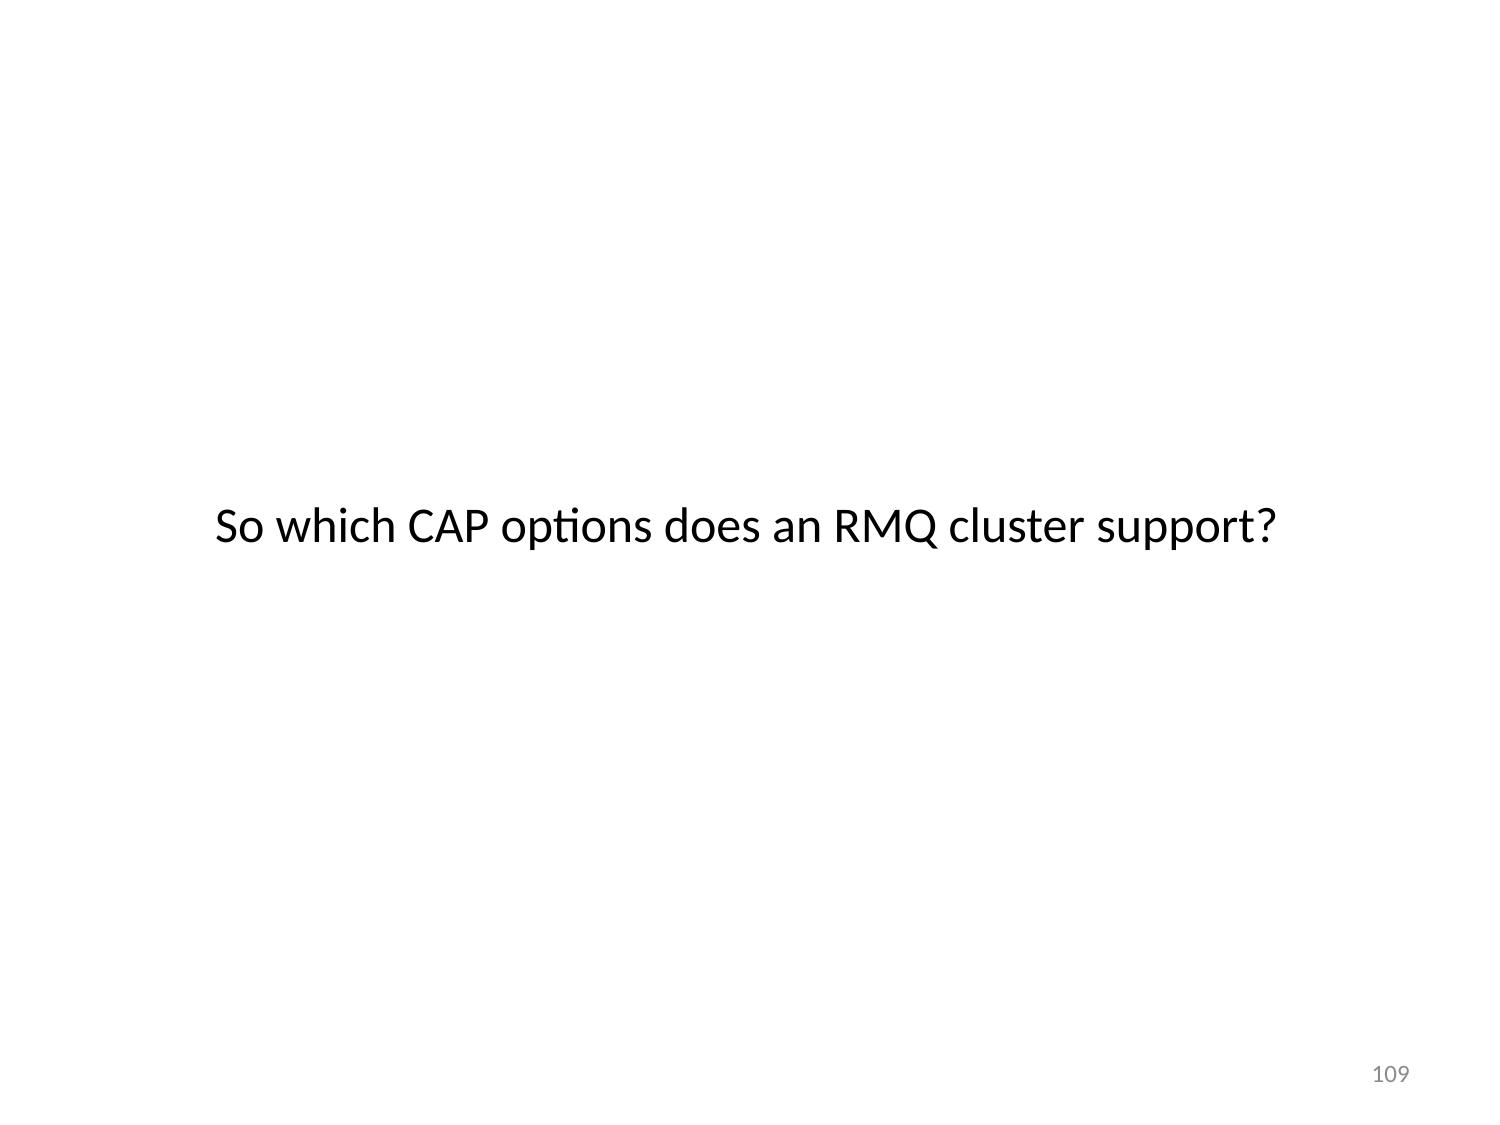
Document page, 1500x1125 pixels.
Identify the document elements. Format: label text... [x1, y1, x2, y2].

text_box So which CAP options does an RMQ cluster support? [84, 484, 1410, 560]
slide_number 109 [1074, 1042, 1425, 1103]
